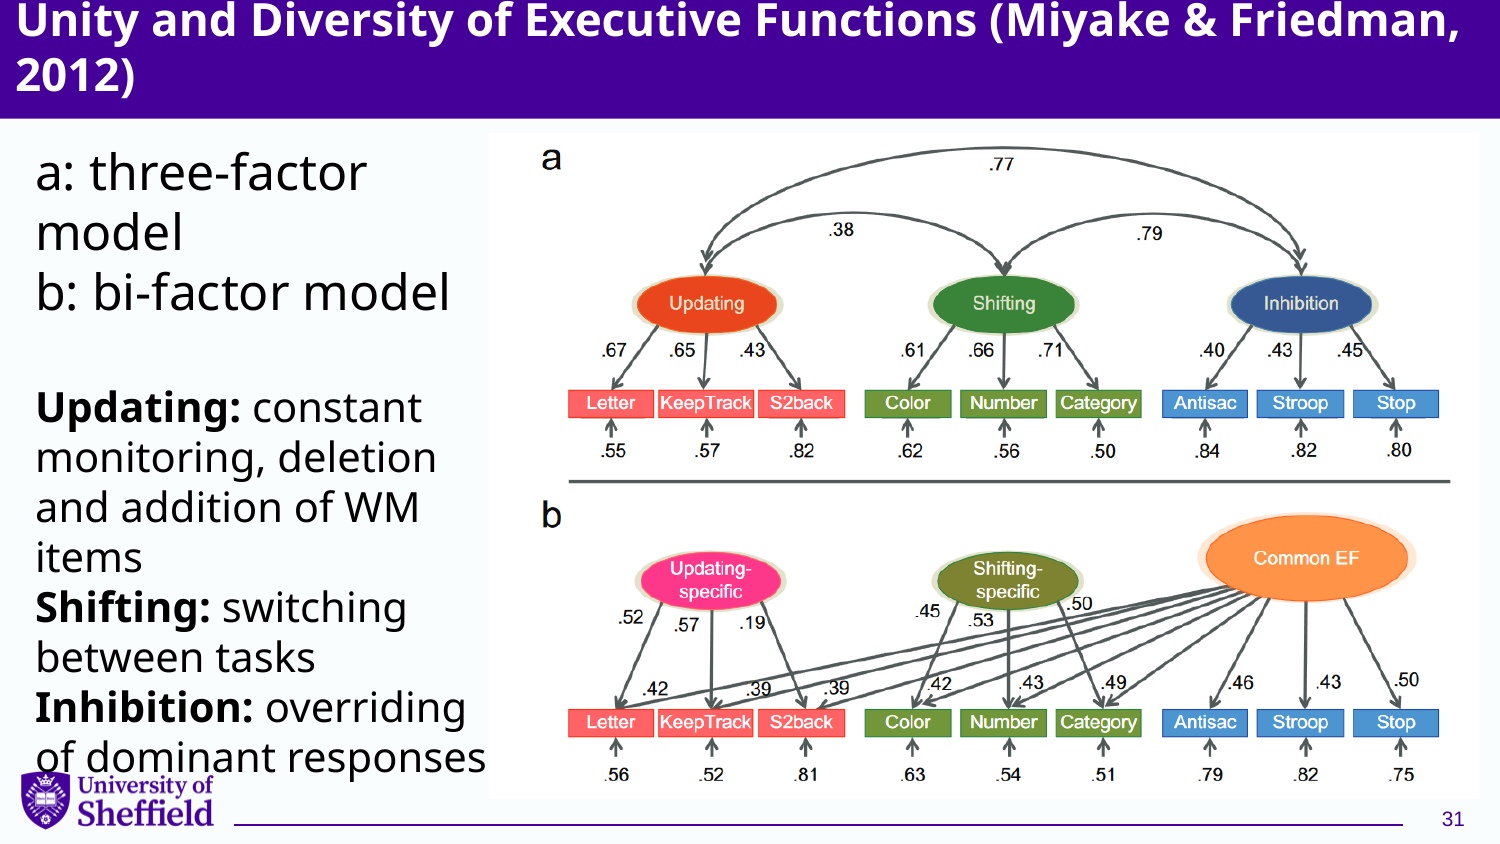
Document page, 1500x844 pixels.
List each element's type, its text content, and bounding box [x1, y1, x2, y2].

picture [488, 133, 1481, 800]
text_box a: three-factor model b: bi-factor model Updating: constant monitoring, deletion and addition of WM items Shifting: switching between tasks Inhibition: overriding of dominant responses [20, 133, 486, 789]
slide_number 31 [1402, 806, 1480, 844]
picture [21, 789, 214, 830]
title Unity and Diversity of Executive Functions (Miyake & Friedman, 2012) [0, 26, 1500, 121]
